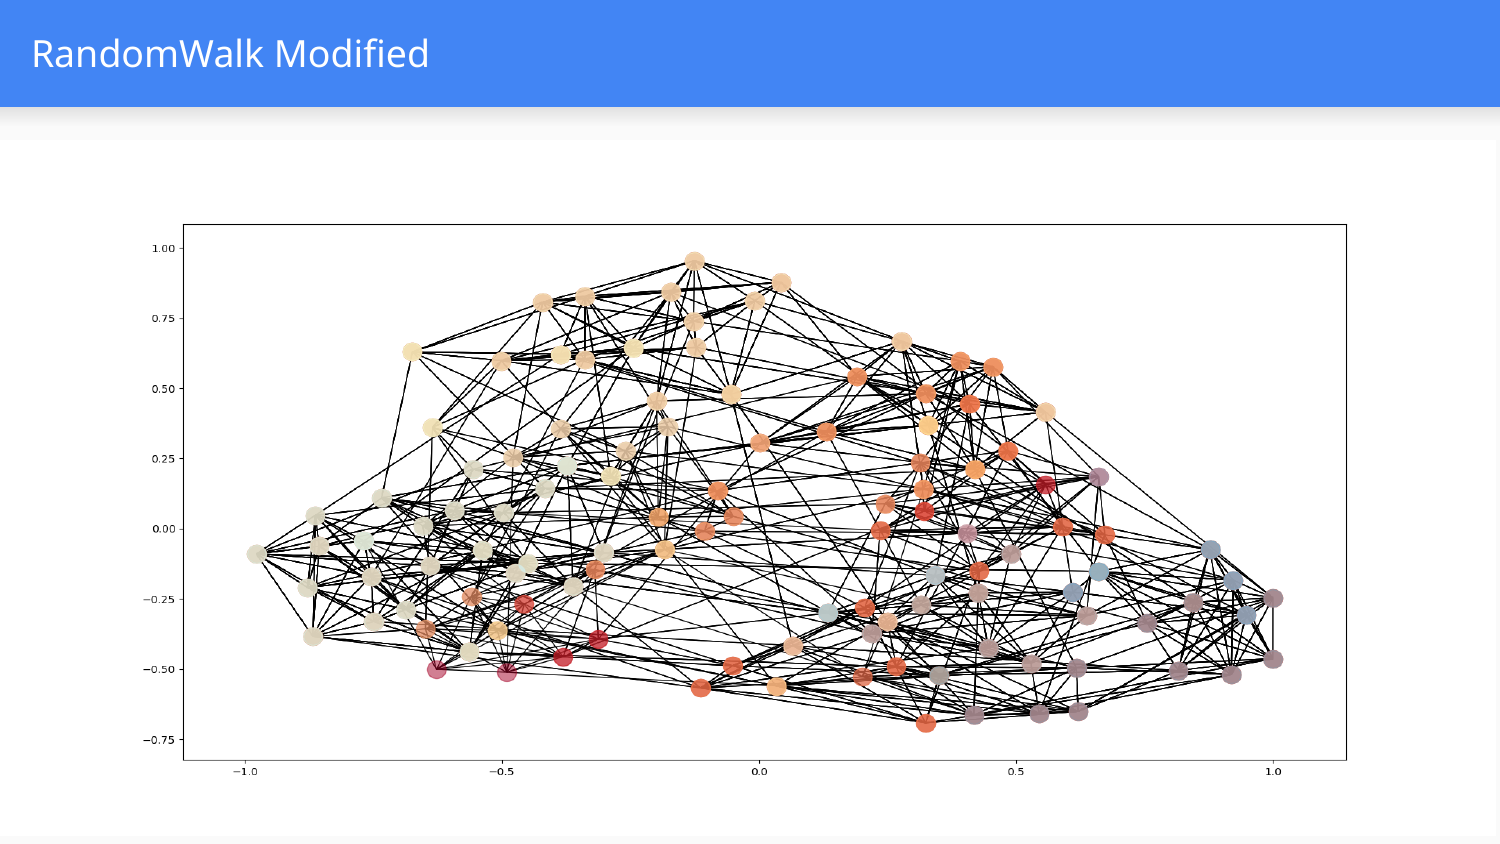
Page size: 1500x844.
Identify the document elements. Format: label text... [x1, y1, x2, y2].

picture [0, 139, 1496, 836]
title RandomWalk Modified [16, 2, 1464, 102]
